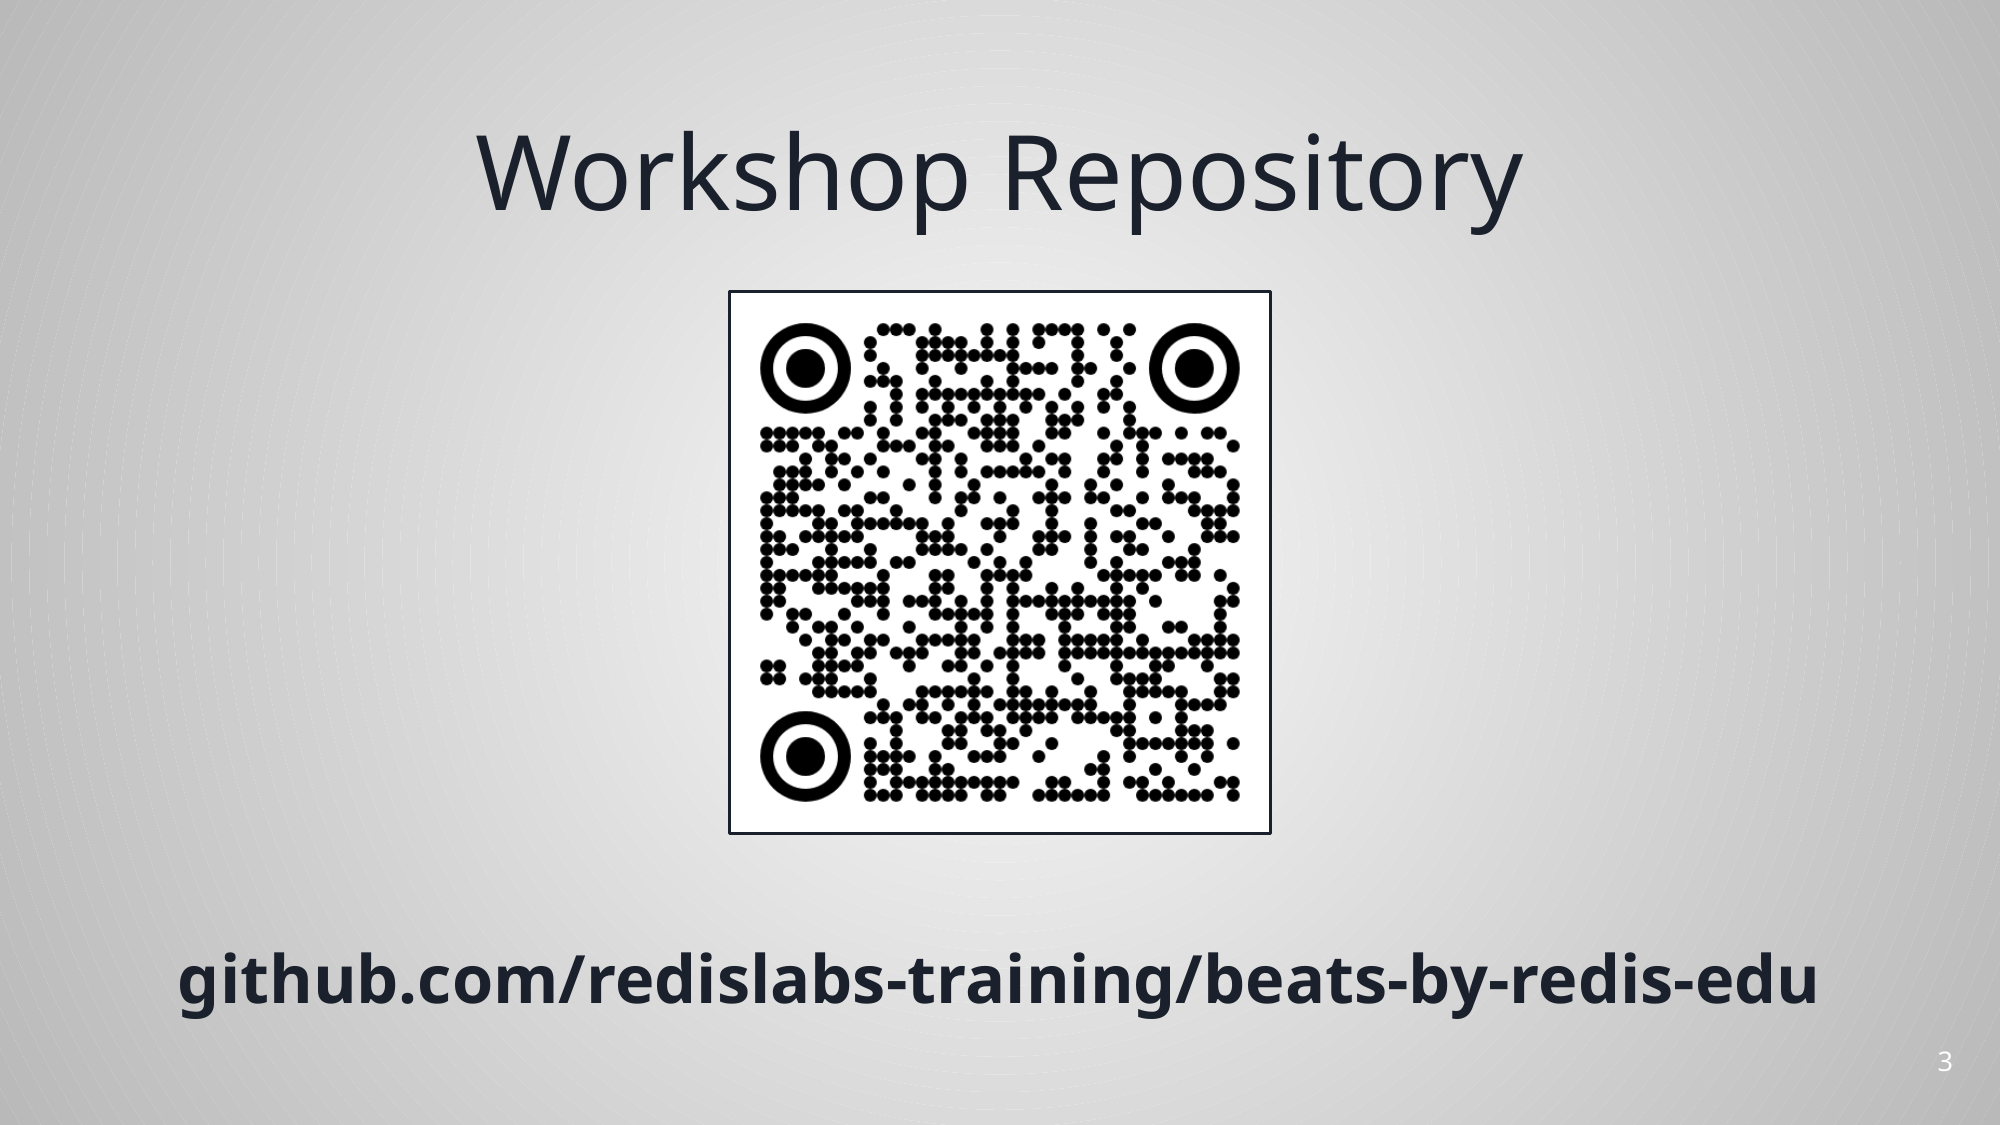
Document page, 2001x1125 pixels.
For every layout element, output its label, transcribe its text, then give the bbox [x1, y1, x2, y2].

slide_number ‹#› [1853, 1019, 1974, 1106]
picture [730, 292, 1270, 833]
title Workshop Repository [417, 79, 1583, 246]
title github.com/redislabs-training/beats-by-redis-edu [119, 913, 1881, 1049]
